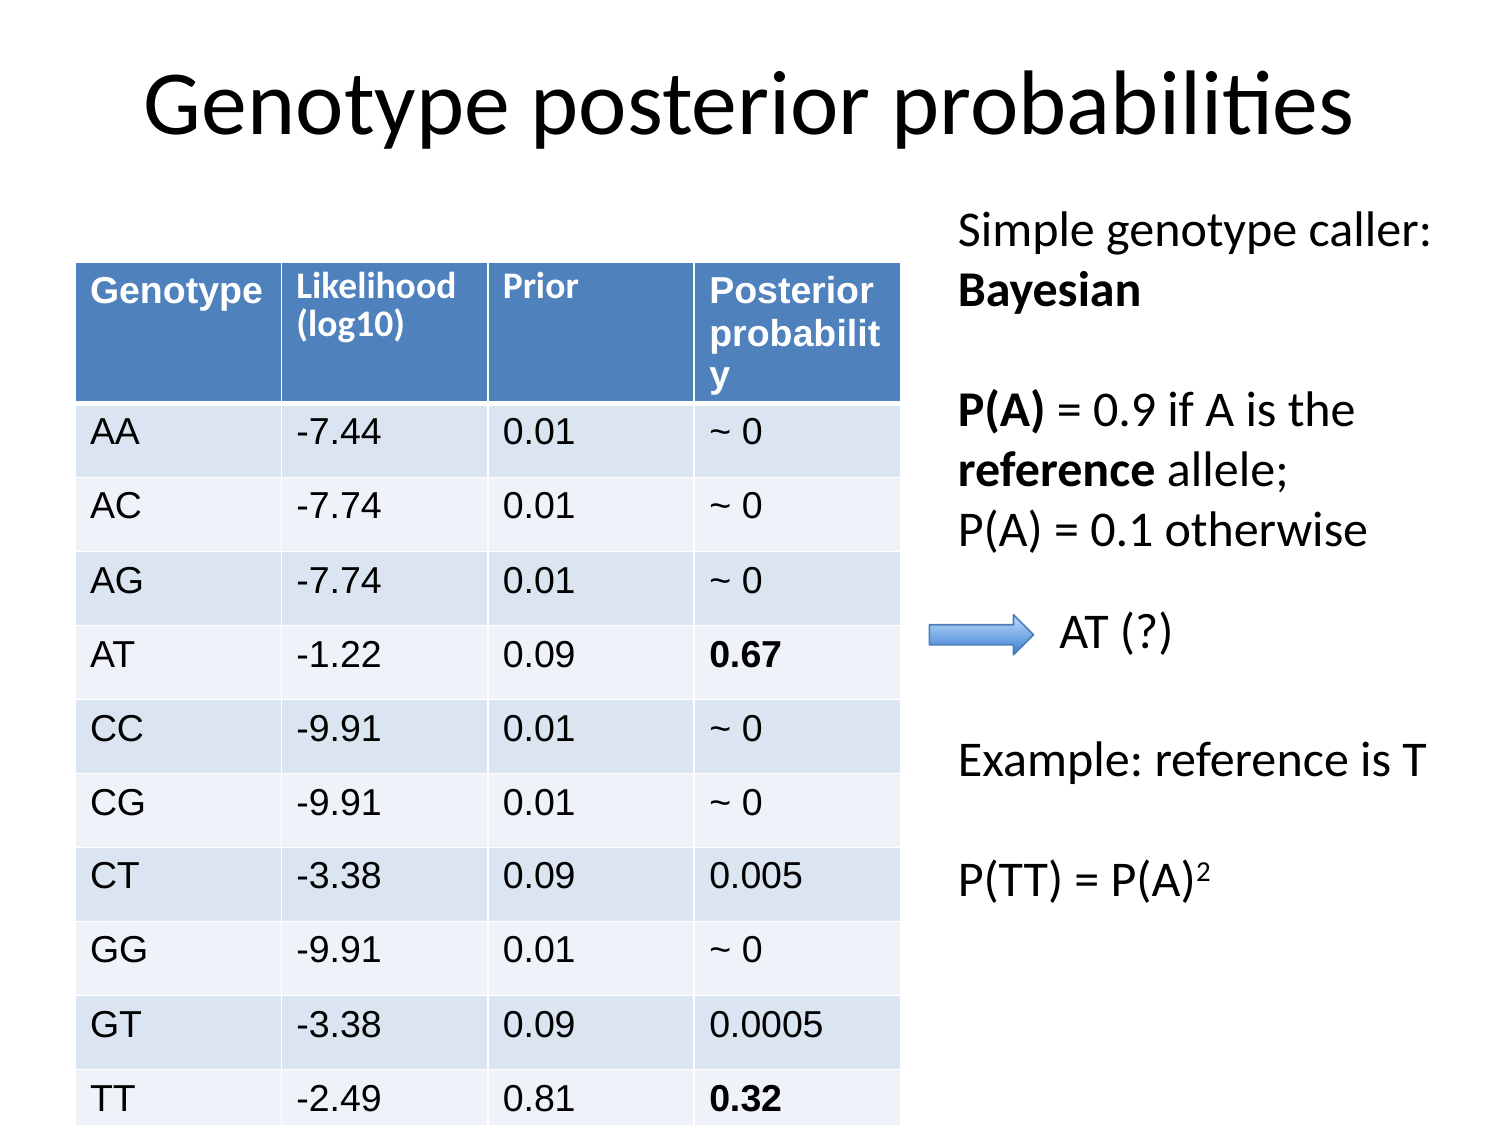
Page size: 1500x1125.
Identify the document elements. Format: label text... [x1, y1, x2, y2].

table_cell CG [76, 774, 281, 847]
table_cell 0.09 [489, 848, 693, 921]
table_cell -7.44 [282, 406, 487, 477]
table_cell -7.74 [282, 552, 487, 625]
table_cell ~ 0 [695, 406, 900, 477]
text_box [929, 614, 1034, 655]
table_cell 0.09 [489, 626, 693, 699]
table_cell 0.01 [489, 922, 693, 995]
table_header Posterior probability [695, 263, 900, 401]
table_cell -9.91 [282, 922, 487, 995]
table_cell -3.38 [282, 848, 487, 921]
table_cell AA [76, 406, 281, 477]
table_cell -2.49 [282, 1070, 487, 1125]
table_header Likelihood (log10) [282, 263, 487, 401]
table_cell -7.74 [282, 478, 487, 551]
table_cell TT [76, 1070, 281, 1125]
table_cell 0.81 [489, 1070, 693, 1125]
table_cell CT [76, 848, 281, 921]
table_cell 0.01 [489, 552, 693, 625]
table_cell GT [76, 996, 281, 1069]
table_cell 0.005 [695, 848, 900, 921]
table_cell 0.32 [695, 1070, 900, 1125]
table_cell 0.01 [489, 406, 693, 477]
table_cell 0.01 [489, 700, 693, 773]
table_cell ~ 0 [695, 478, 900, 551]
table_cell 0.01 [489, 774, 693, 847]
table_cell ~ 0 [695, 700, 900, 773]
table_cell 0.0005 [695, 996, 900, 1069]
table_header Genotype [76, 263, 281, 401]
table_cell 0.01 [489, 478, 693, 551]
table_cell -1.22 [282, 626, 487, 699]
table_cell ~ 0 [695, 552, 900, 625]
table_cell -3.38 [282, 996, 487, 1069]
table_header Prior [489, 263, 693, 401]
text_box AT (?) [1044, 590, 1194, 667]
title Genotype posterior probabilities [75, 4, 1425, 192]
table_cell AC [76, 478, 281, 551]
table_cell -9.91 [282, 700, 487, 773]
table_cell CC [76, 700, 281, 773]
table_cell AG [76, 552, 281, 625]
table_cell ~ 0 [695, 774, 900, 847]
table_cell 0.09 [489, 996, 693, 1069]
table_cell 0.67 [695, 626, 900, 699]
text_box Simple genotype caller: Bayesian P(A) = 0.9 if A is the reference allele; P(A) = 0.1 otherwise Example: reference is T P(TT) = P(A)2 [942, 189, 1464, 1043]
table_cell -9.91 [282, 774, 487, 847]
table_cell AT [76, 626, 281, 699]
table_cell GG [76, 922, 281, 995]
table_cell ~ 0 [695, 922, 900, 995]
